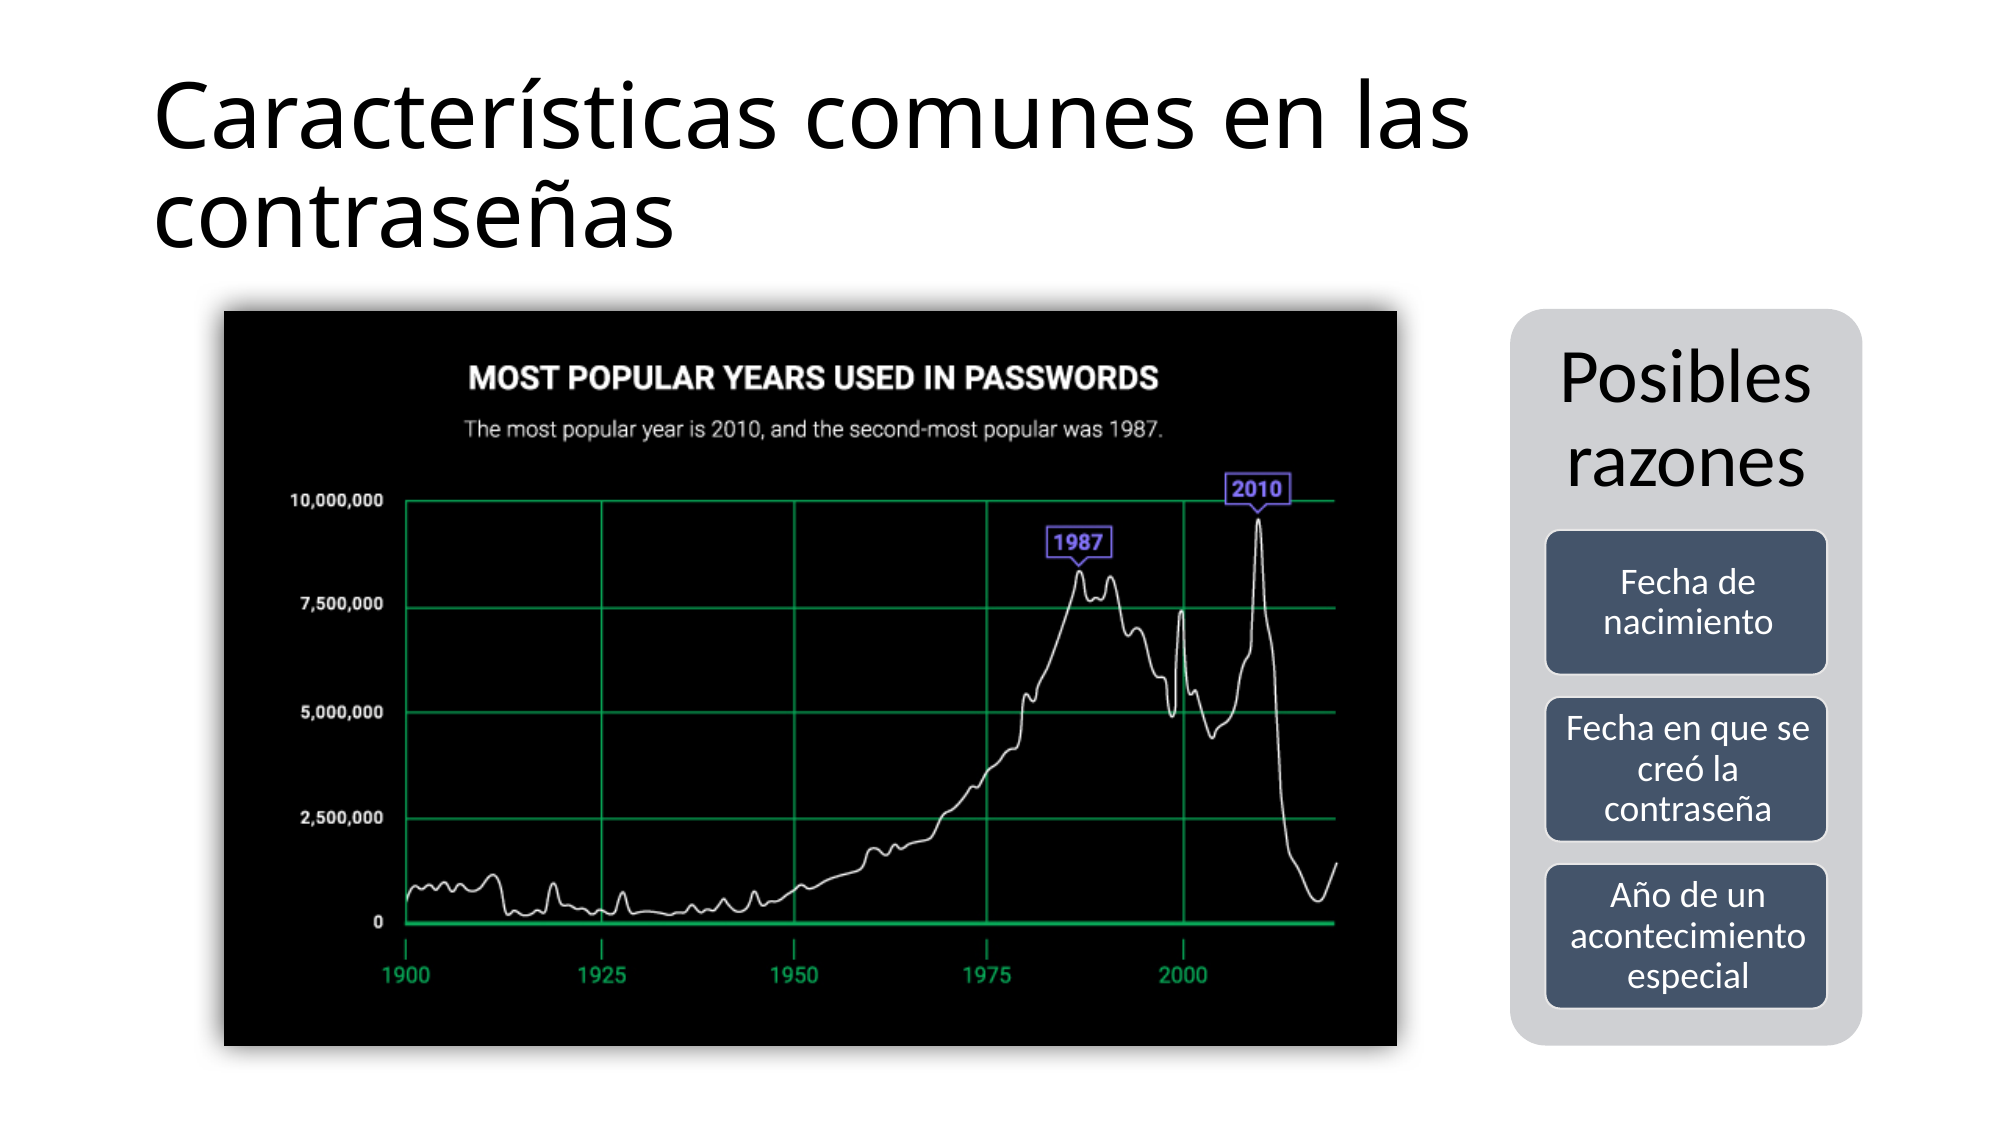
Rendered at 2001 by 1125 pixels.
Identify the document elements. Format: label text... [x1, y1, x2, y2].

title Características comunes en las contraseñas [137, 59, 1863, 278]
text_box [1510, 308, 1863, 1046]
picture [224, 311, 1397, 1046]
